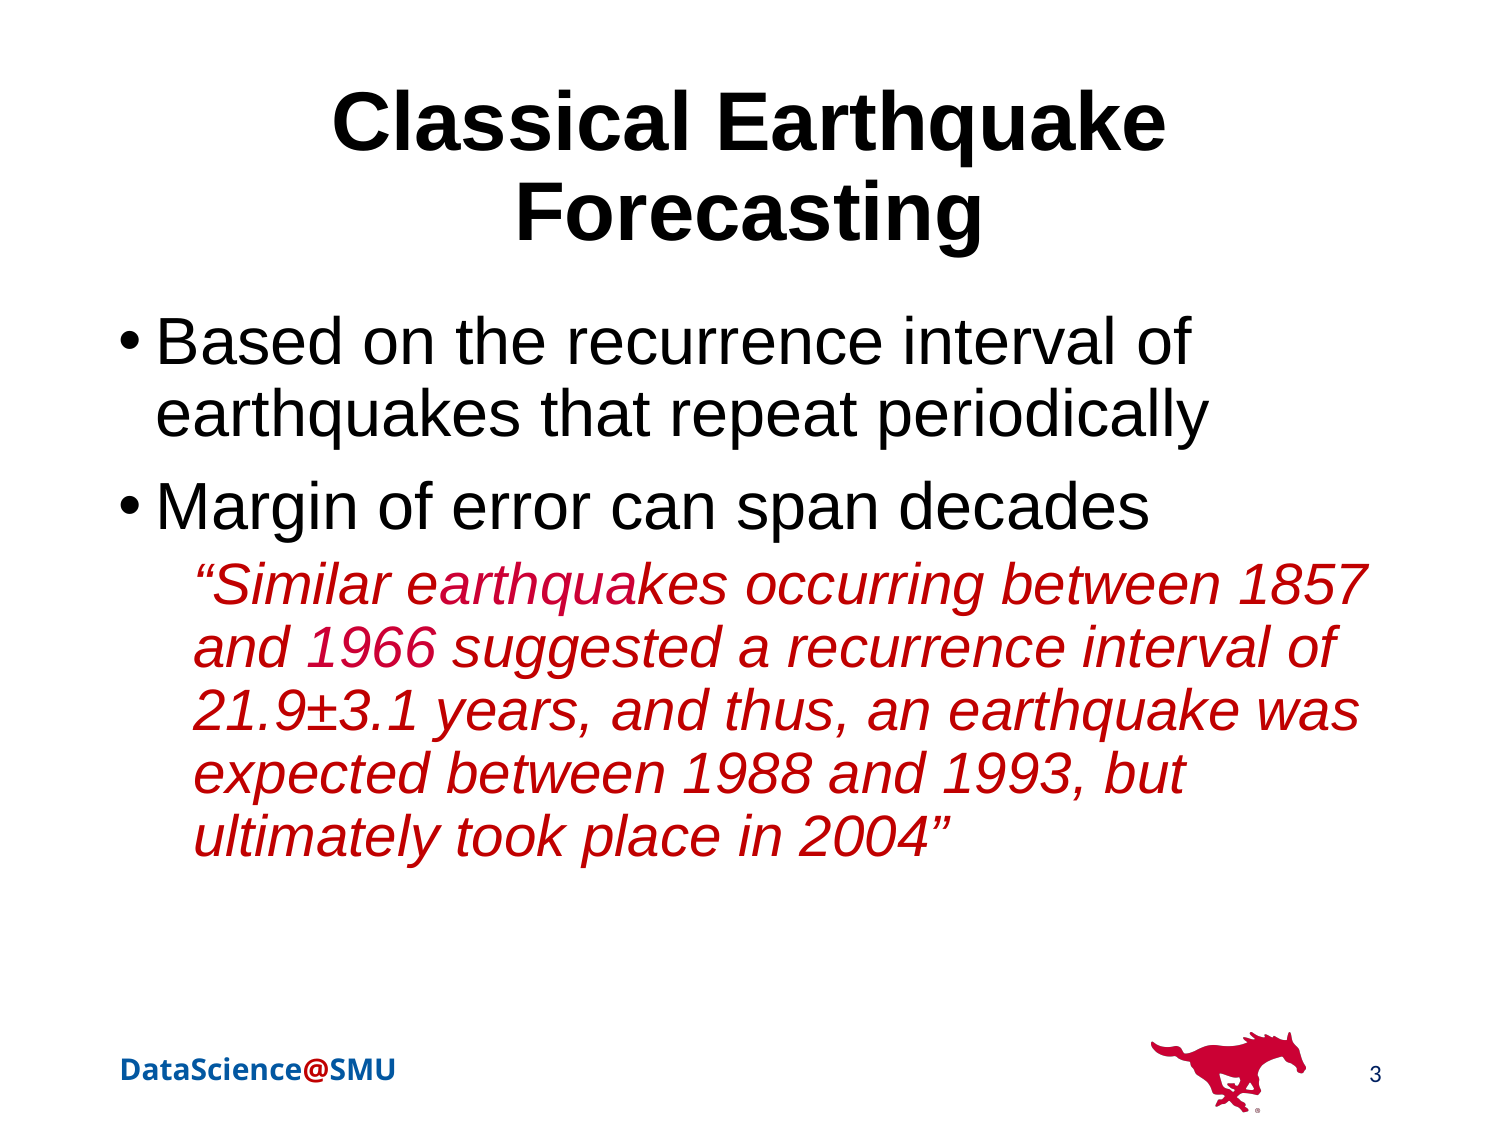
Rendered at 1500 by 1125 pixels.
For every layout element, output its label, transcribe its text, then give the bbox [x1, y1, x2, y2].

picture [1151, 1103, 1306, 1113]
picture [1151, 1032, 1306, 1042]
list Based on the recurrence interval of earthquakes that repeat periodically Margin of error can span decades “Similar earthquakes occurring between 1857 and 1966 suggested a recurrence interval of 21.9±3.1 years, and thus, an earthquake was expected between 1988 and 1993, but ultimately took place in 2004” [103, 299, 1397, 1014]
slide_number 3 [1059, 1042, 1397, 1103]
title Classical Earthquake Forecasting [103, 59, 1397, 278]
